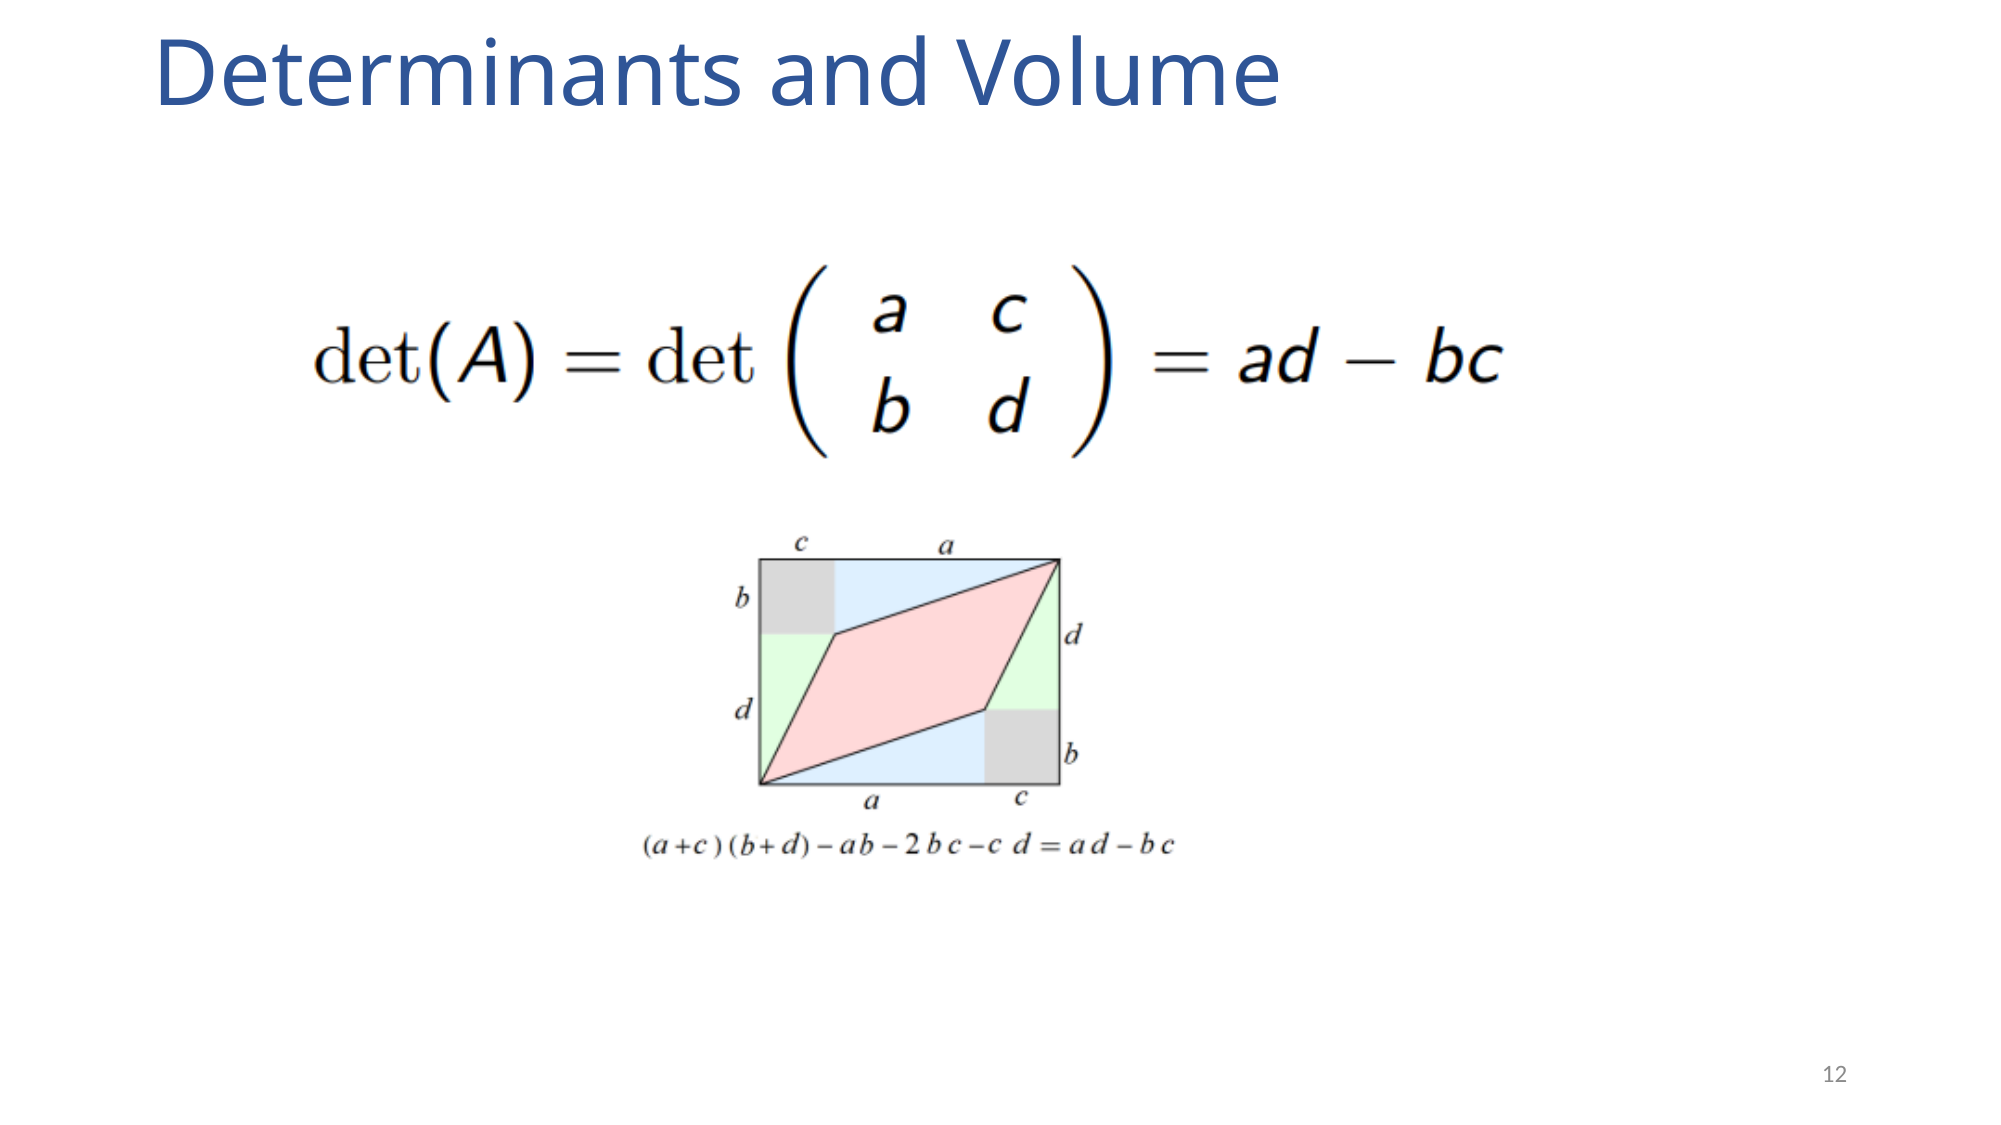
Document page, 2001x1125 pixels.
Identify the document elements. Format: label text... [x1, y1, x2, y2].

slide_number 12 [1412, 1042, 1863, 1103]
picture [275, 232, 1573, 893]
title Determinants and Volume [137, 3, 1863, 149]
